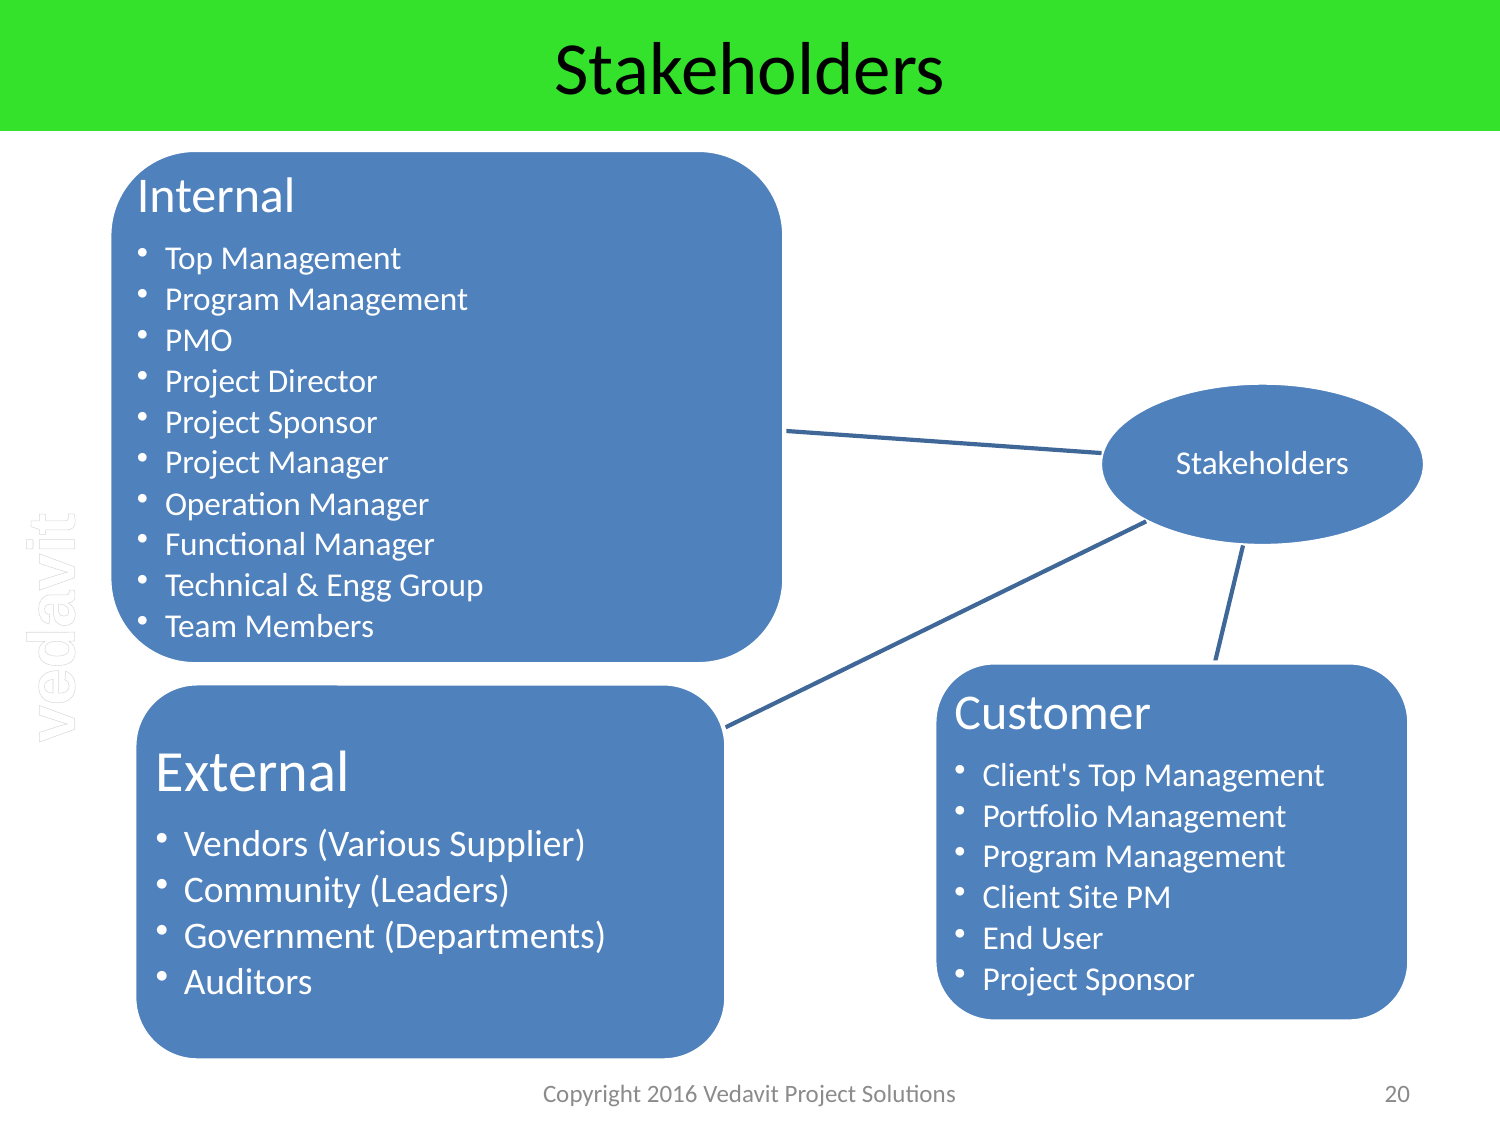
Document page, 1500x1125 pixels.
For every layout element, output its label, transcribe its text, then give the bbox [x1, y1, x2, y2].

slide_number 20 [1074, 1062, 1425, 1123]
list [74, 99, 1426, 1001]
footer Copyright 2016 Vedavit Project Solutions [512, 1062, 988, 1123]
title Stakeholders [0, 0, 1500, 131]
